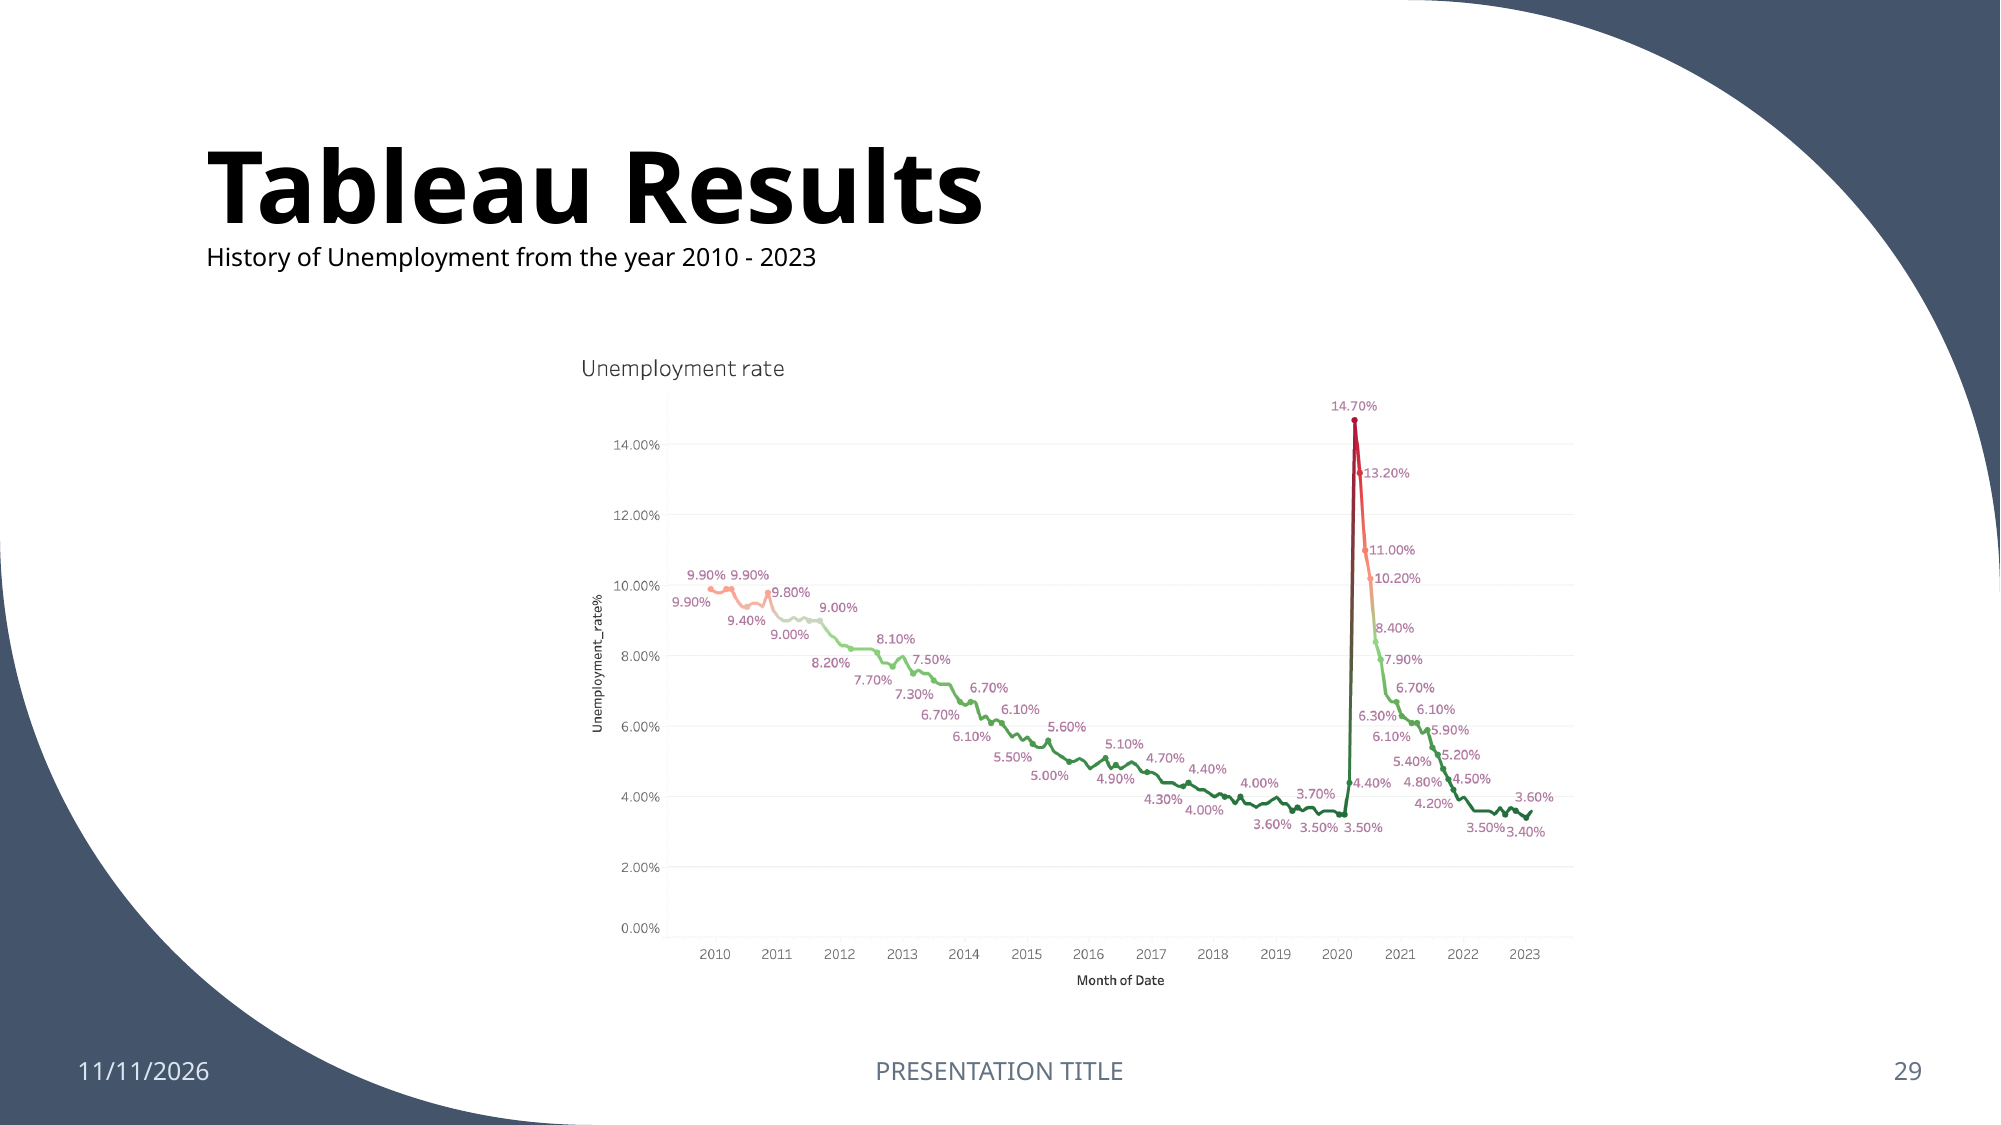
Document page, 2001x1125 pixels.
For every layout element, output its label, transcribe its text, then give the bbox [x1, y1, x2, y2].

title Tableau Results History of Unemployment from the year 2010 - 2023 [191, 62, 1796, 280]
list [570, 342, 1582, 1003]
footer PRESENTATION TITLE [662, 1042, 1338, 1103]
slide_number 29 [1665, 1042, 1938, 1103]
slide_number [62, 1042, 342, 1103]
